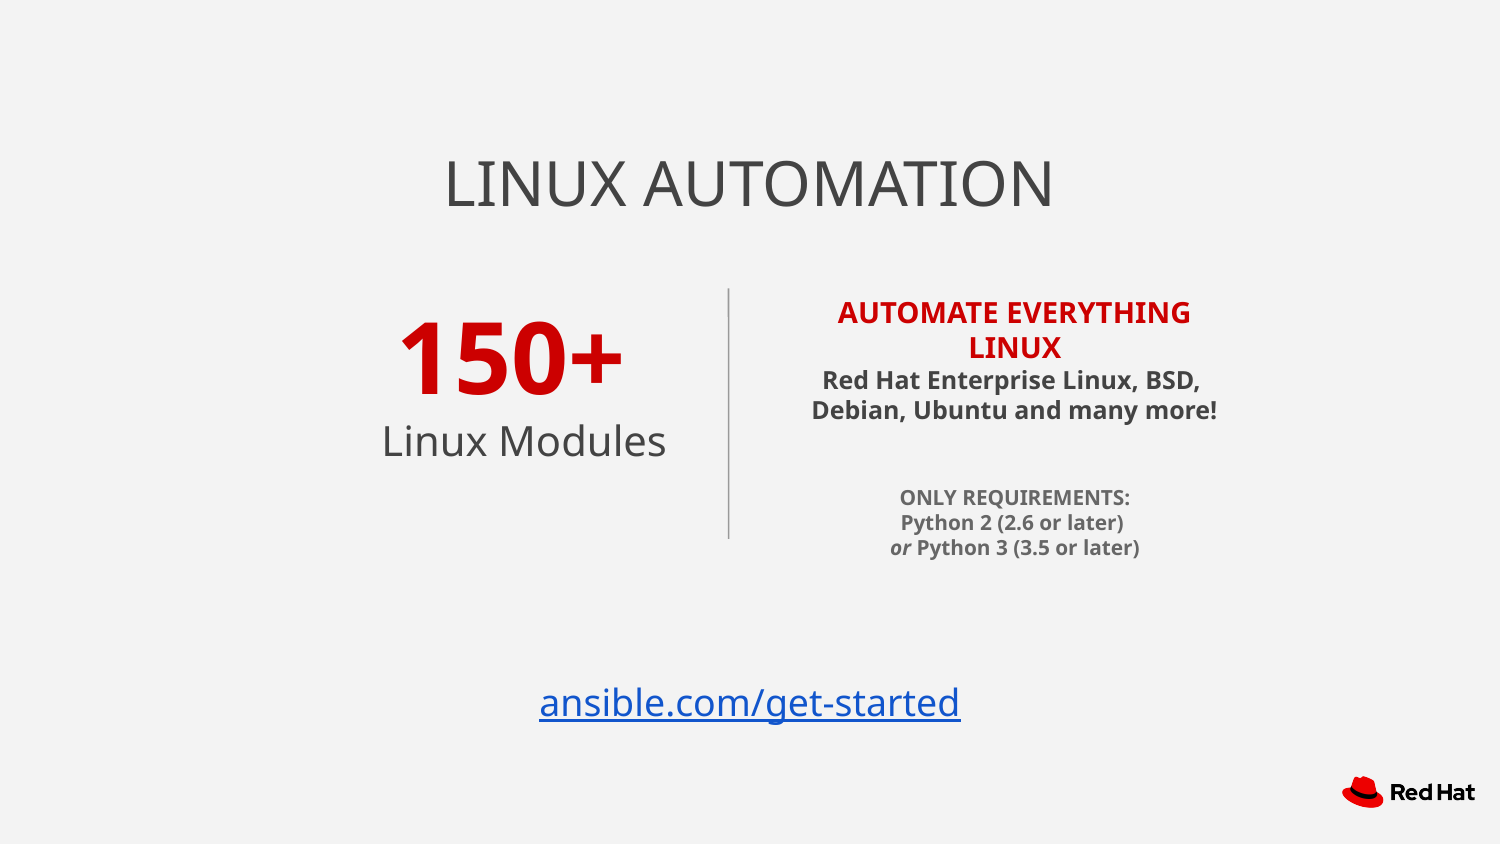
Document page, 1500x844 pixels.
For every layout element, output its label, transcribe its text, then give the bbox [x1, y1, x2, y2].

text_box ansible.com/get-started [0, 620, 1500, 738]
text_box LINUX AUTOMATION [0, 129, 1500, 215]
picture [1342, 776, 1475, 808]
text_box 150+ Linux Modules [353, 279, 695, 592]
text_box AUTOMATE EVERYTHING LINUX Red Hat Enterprise Linux, BSD, Debian, Ubuntu and many more! ONLY REQUIREMENTS: Python 2 (2.6 or later) or Python 3 (3.5 or later) [775, 279, 1255, 531]
